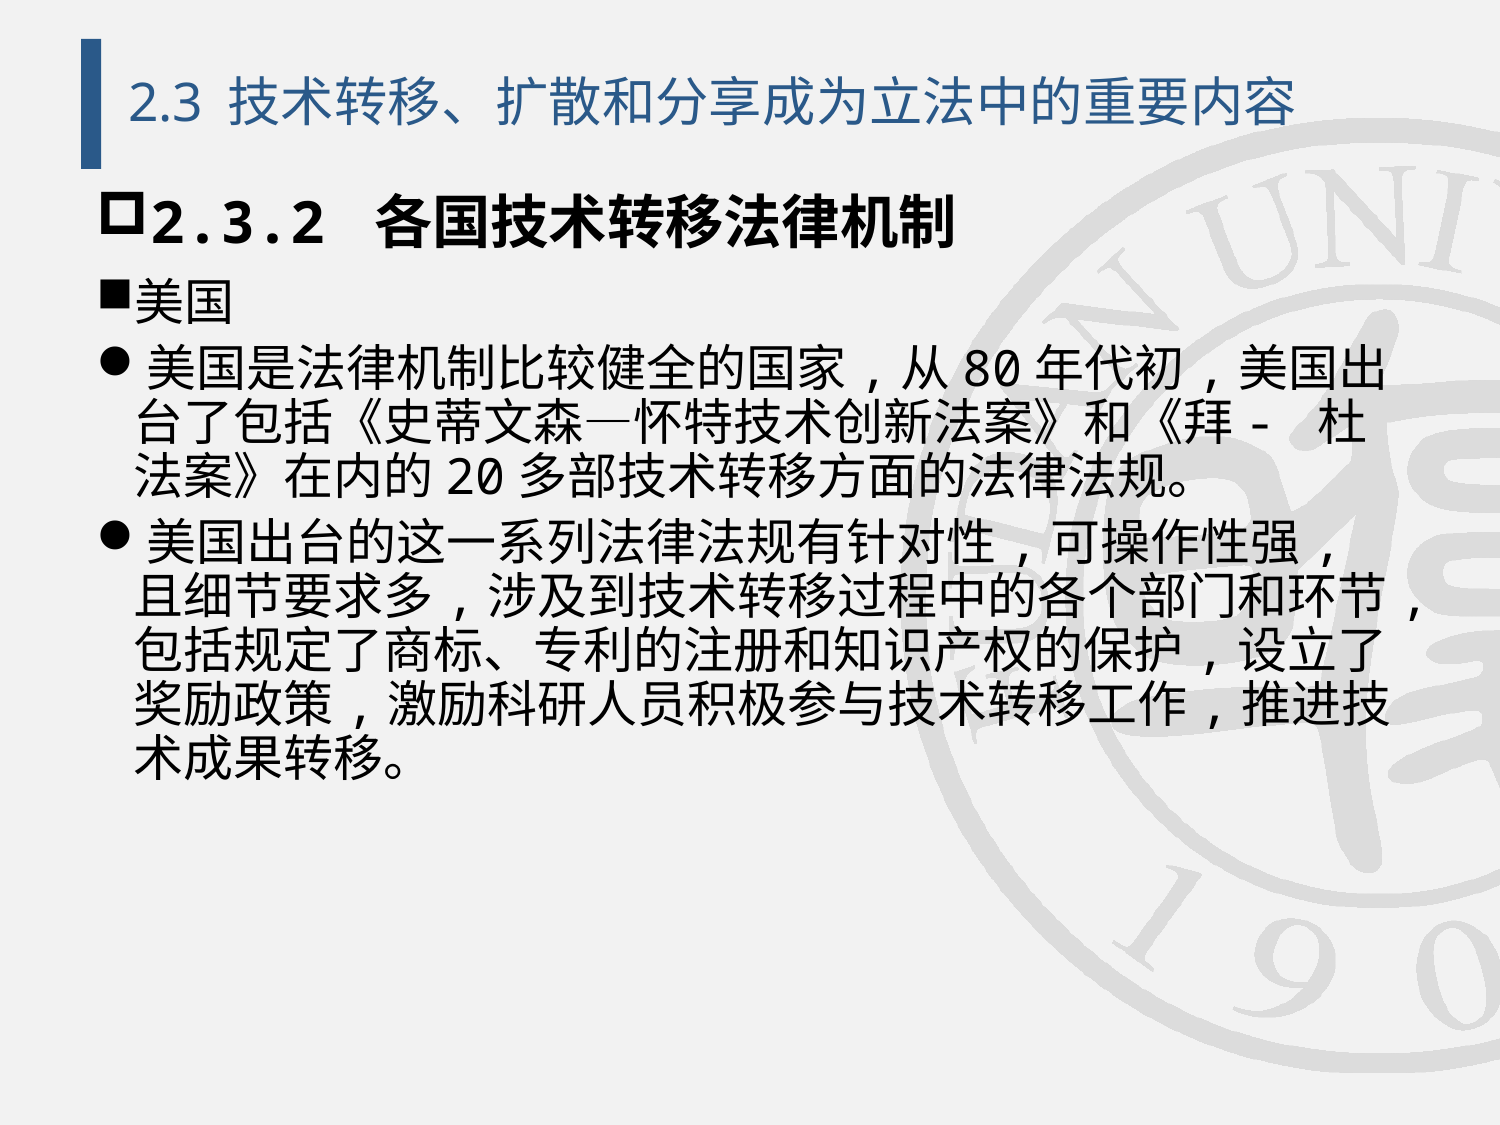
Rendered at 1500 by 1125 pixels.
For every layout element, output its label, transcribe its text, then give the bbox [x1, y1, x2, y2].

list 2.3.2 各国技术转移法律机制 美国 美国是法律机制比较健全的国家,从80年代初,美国出台了包括《史蒂文森—怀特技术创新法案》和《拜- 杜法案》在内的20多部技术转移方面的法律法规。 美国出台的这一系列法律法规有针对性,可操作性强,且细节要求多,涉及到技术转移过程中的各个部门和环节,包括规定了商标、专利的注册和知识产权的保护,设立了奖励政策,激励科研人员积极参与技术转移工作,推进技术成果转移。 [81, 185, 1417, 1014]
title 2.3 技术转移、扩散和分享成为立法中的重要内容 [113, 49, 1469, 159]
